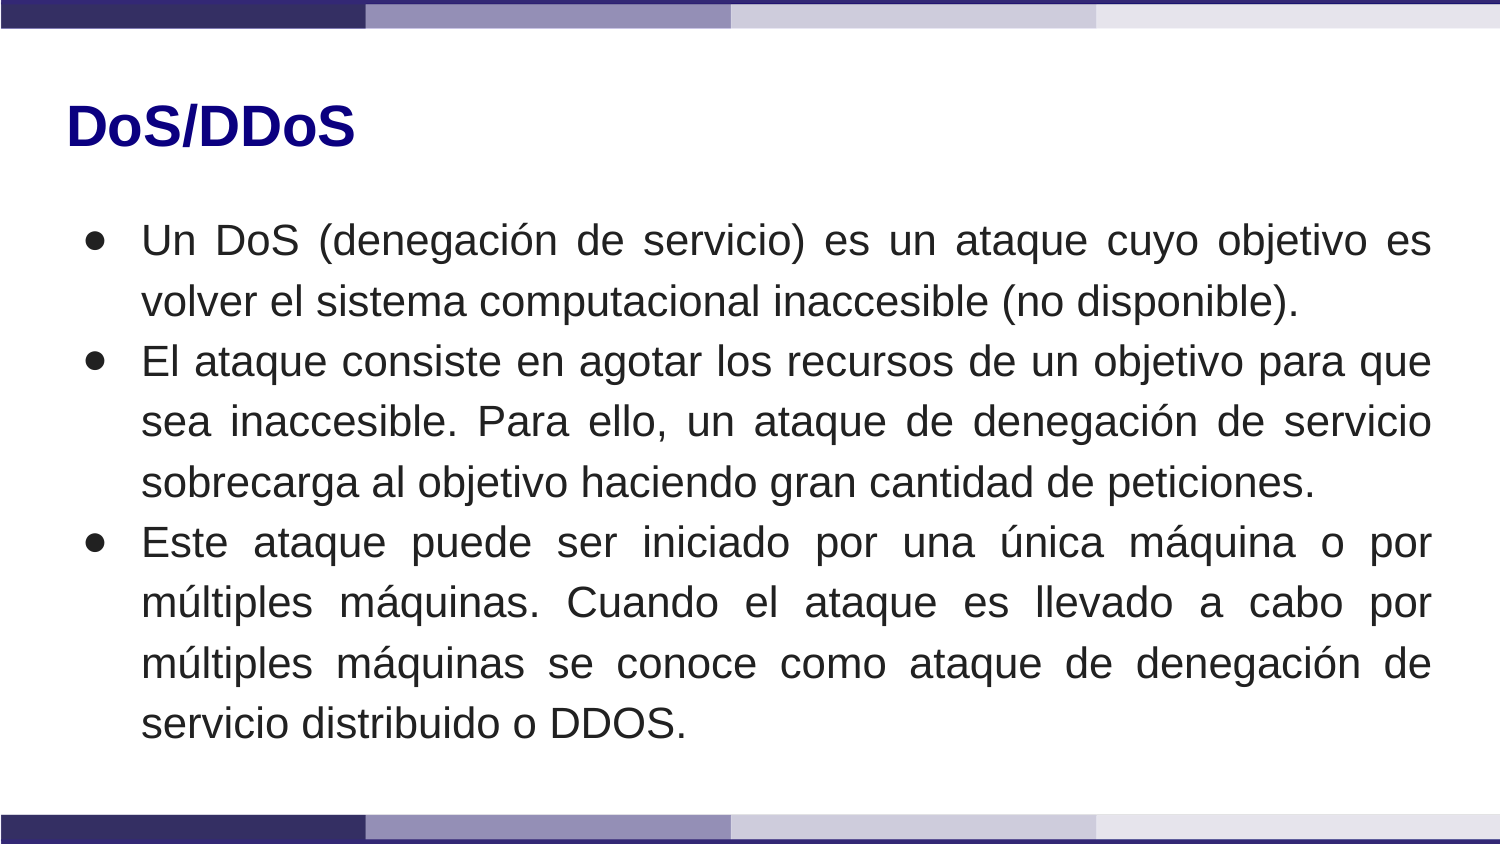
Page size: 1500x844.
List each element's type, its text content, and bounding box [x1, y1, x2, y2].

list Un DoS (denegación de servicio) es un ataque cuyo objetivo es volver el sistema computacional inaccesible (no disponible). El ataque consiste en agotar los recursos de un objetivo para que sea inaccesible. Para ello, un ataque de denegación de servicio sobrecarga al objetivo haciendo gran cantidad de peticiones. Este ataque puede ser iniciado por una única máquina o por múltiples máquinas. Cuando el ataque es llevado a cabo por múltiples máquinas se conoce como ataque de denegación de servicio distribuido o DDOS. [51, 189, 1449, 750]
picture [0, 0, 1500, 844]
title DoS/DDoS [51, 72, 1449, 167]
